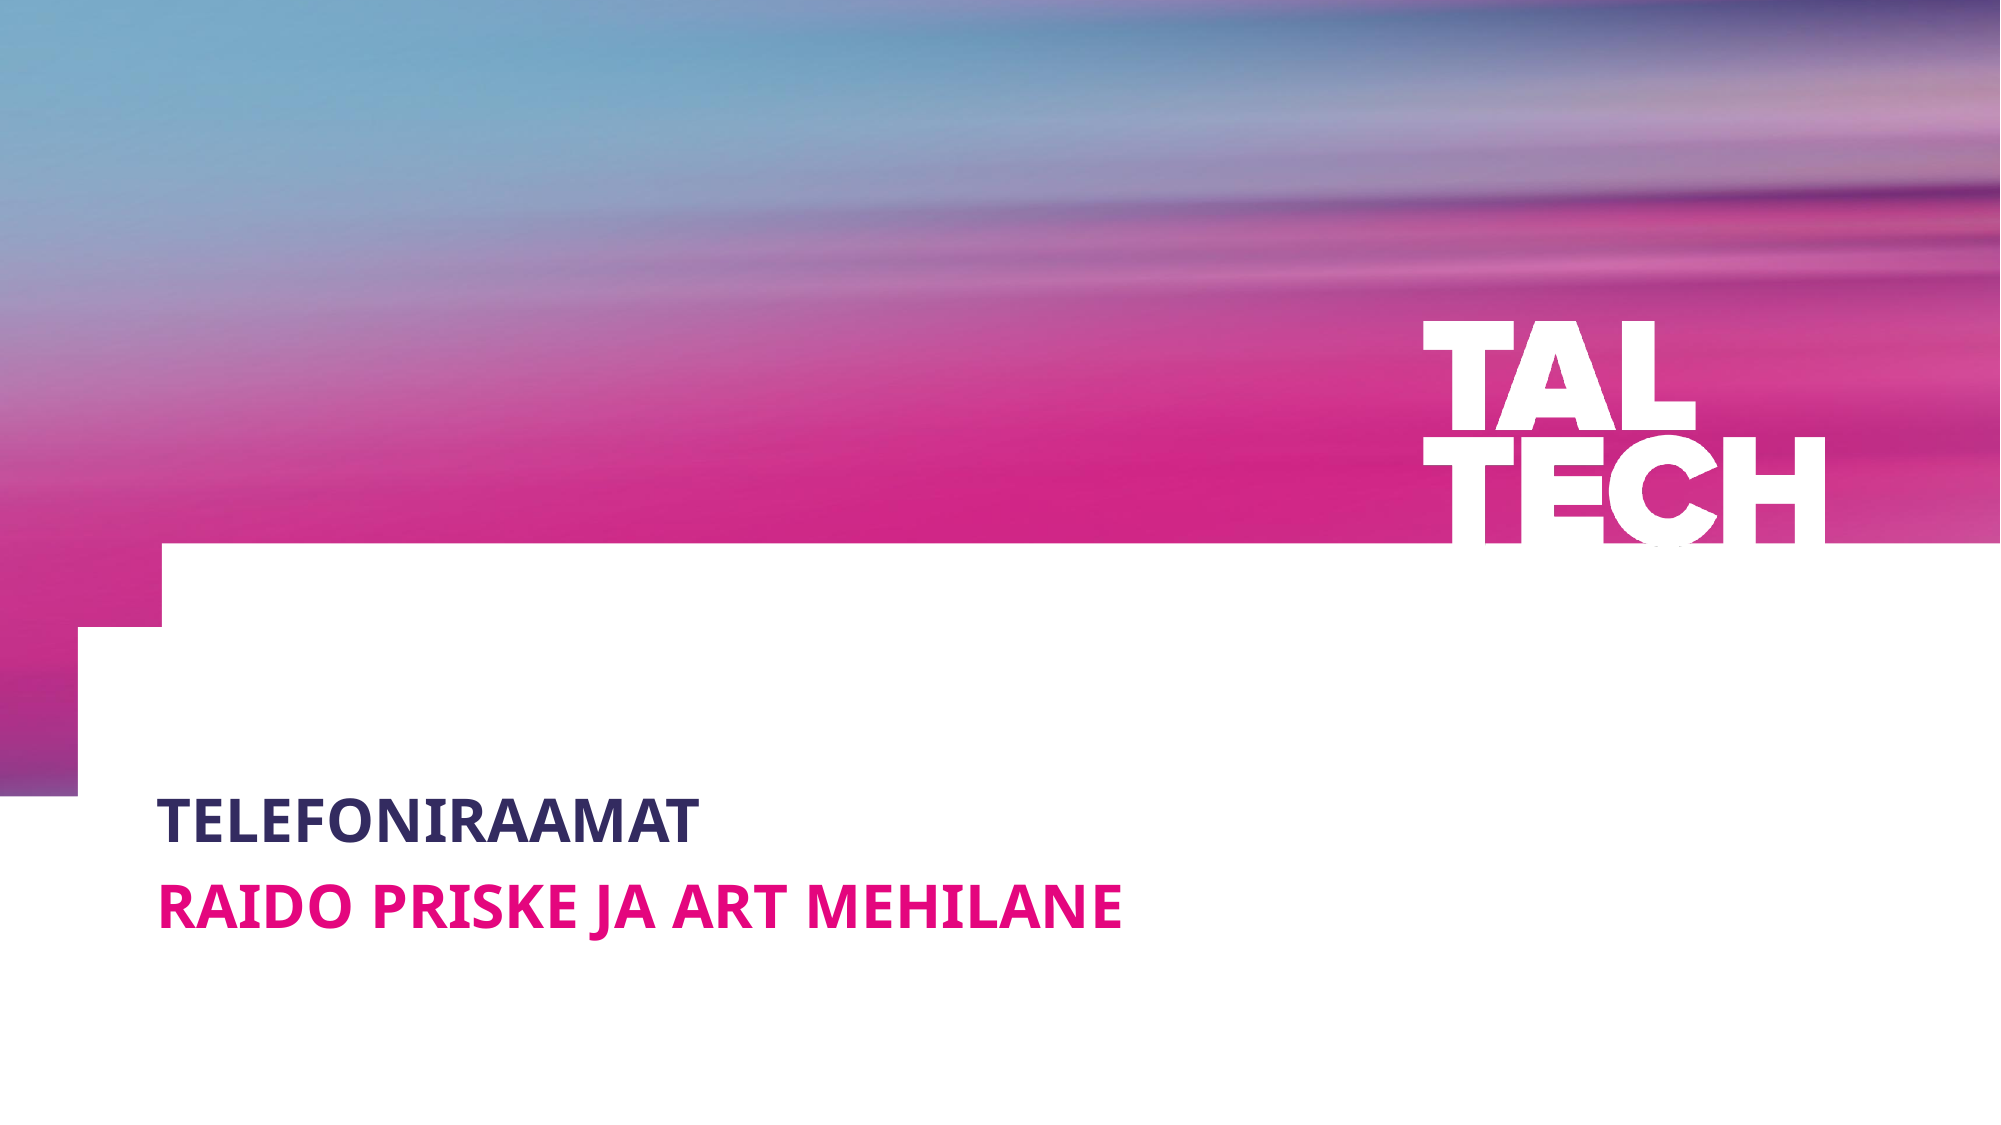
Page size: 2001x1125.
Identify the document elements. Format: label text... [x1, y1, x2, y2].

text_box [0, 800, 2000, 1125]
text_box Telefoniraamat Raido priske ja art mehilane [156, 800, 1293, 848]
picture [0, 0, 2000, 800]
